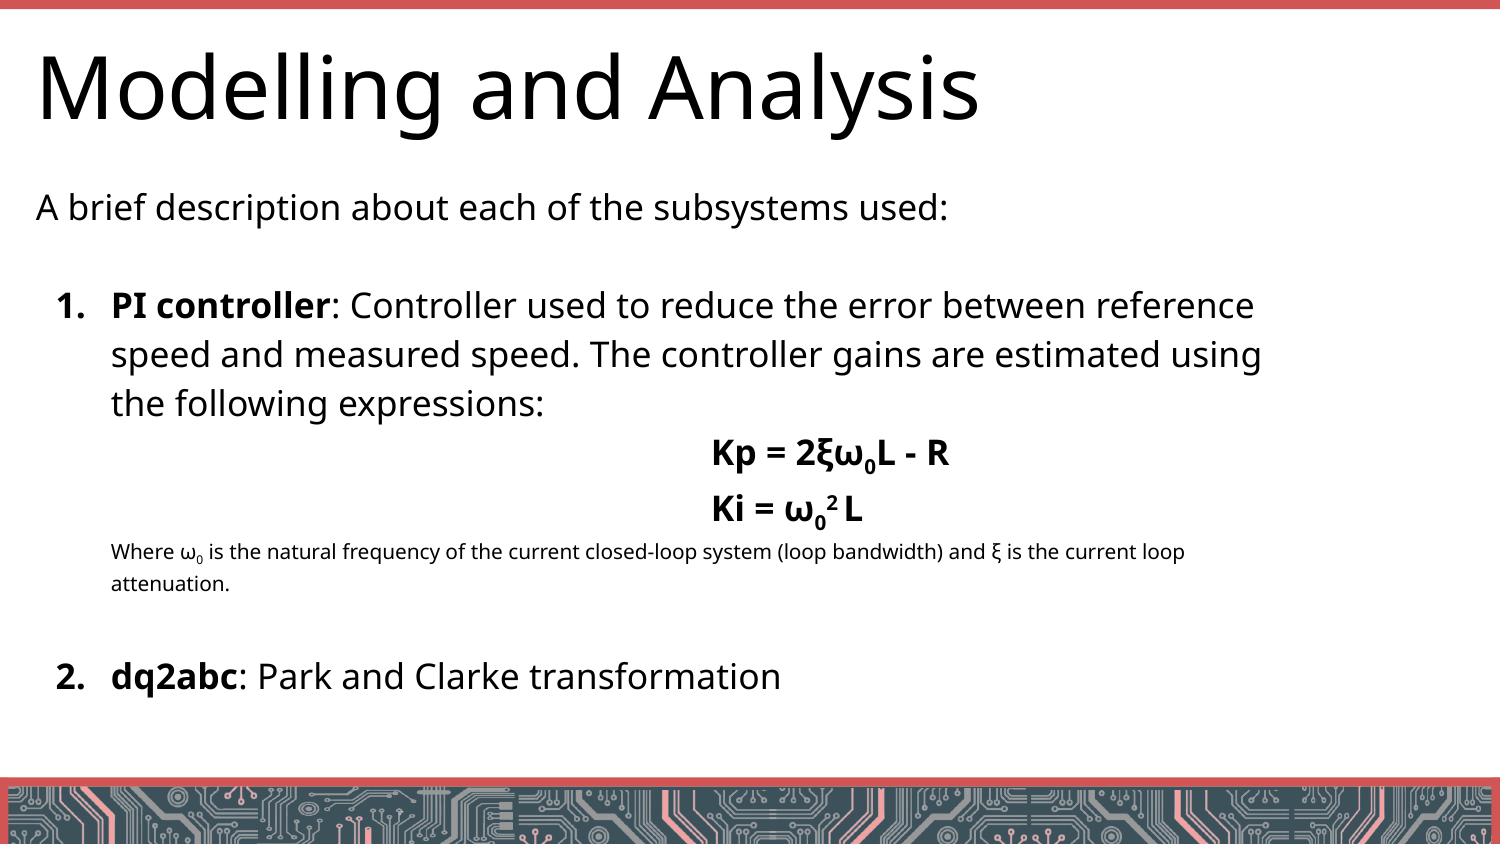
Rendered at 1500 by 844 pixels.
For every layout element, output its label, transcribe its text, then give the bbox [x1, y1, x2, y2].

text_box A brief description about each of the subsystems used: PI controller: Controller used to reduce the error between reference speed and measured speed. The controller gains are estimated using the following expressions: Kp = 2ξω0L - R Ki = ω02 L Where ω0 is the natural frequency of the current closed-loop system (loop bandwidth) and ξ is the current loop attenuation. dq2abc: Park and Clarke transformation [20, 163, 1297, 722]
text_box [0, 722, 1500, 844]
text_box Modelling and Analysis [20, 16, 1134, 152]
text_box [0, 0, 1500, 10]
